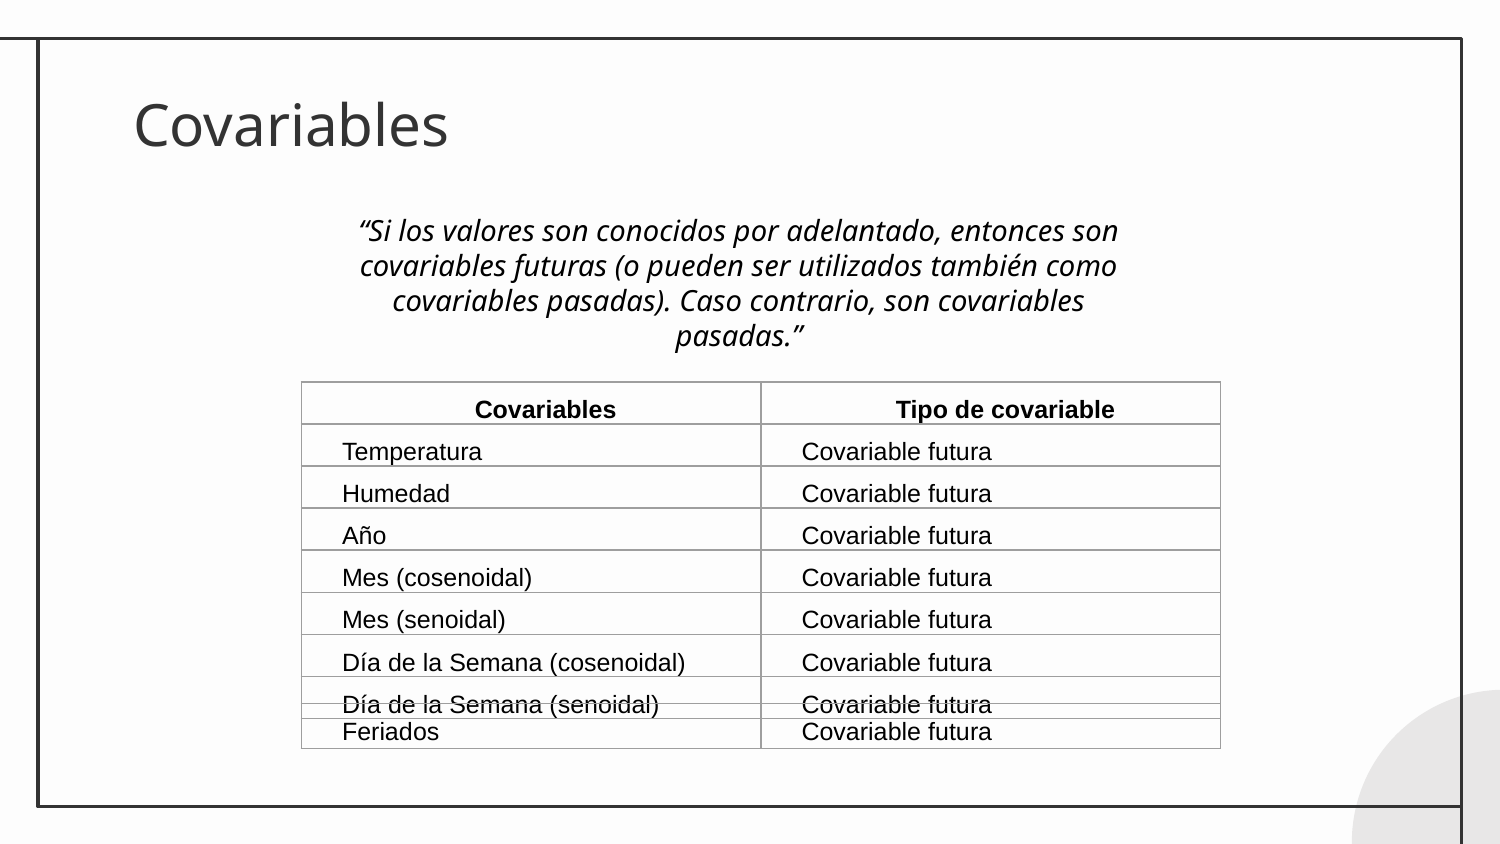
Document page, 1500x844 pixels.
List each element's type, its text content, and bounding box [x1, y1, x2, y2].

table_header Covariables [302, 383, 760, 423]
table_header Feriados [302, 704, 760, 748]
table_cell Covariable futura [762, 467, 1220, 507]
table_cell Año [302, 509, 760, 549]
table_cell Humedad [302, 467, 760, 507]
table_cell Día de la Semana (cosenoidal) [302, 635, 760, 676]
table_cell Covariable futura [762, 425, 1220, 465]
table_cell Covariable futura [762, 593, 1220, 634]
table_cell Covariable futura [762, 509, 1220, 549]
title Covariables [118, 72, 1382, 167]
table_header Covariable futura [762, 704, 1220, 748]
table_cell Día de la Semana (senoidal) [302, 677, 760, 703]
text_box “Si los valores son conocidos por adelantado, entonces son covariables futuras (o pueden ser utilizados también como covariables pasadas). Caso contrario, son covariables pasadas.” [321, 205, 1157, 360]
table_cell Mes (senoidal) [302, 593, 760, 634]
table_cell Covariable futura [762, 677, 1220, 703]
table_cell Temperatura [302, 425, 760, 465]
table_cell Covariable futura [762, 635, 1220, 676]
table_header Tipo de covariable [762, 383, 1220, 423]
table_cell Mes (cosenoidal) [302, 551, 760, 592]
table_cell Covariable futura [762, 551, 1220, 592]
